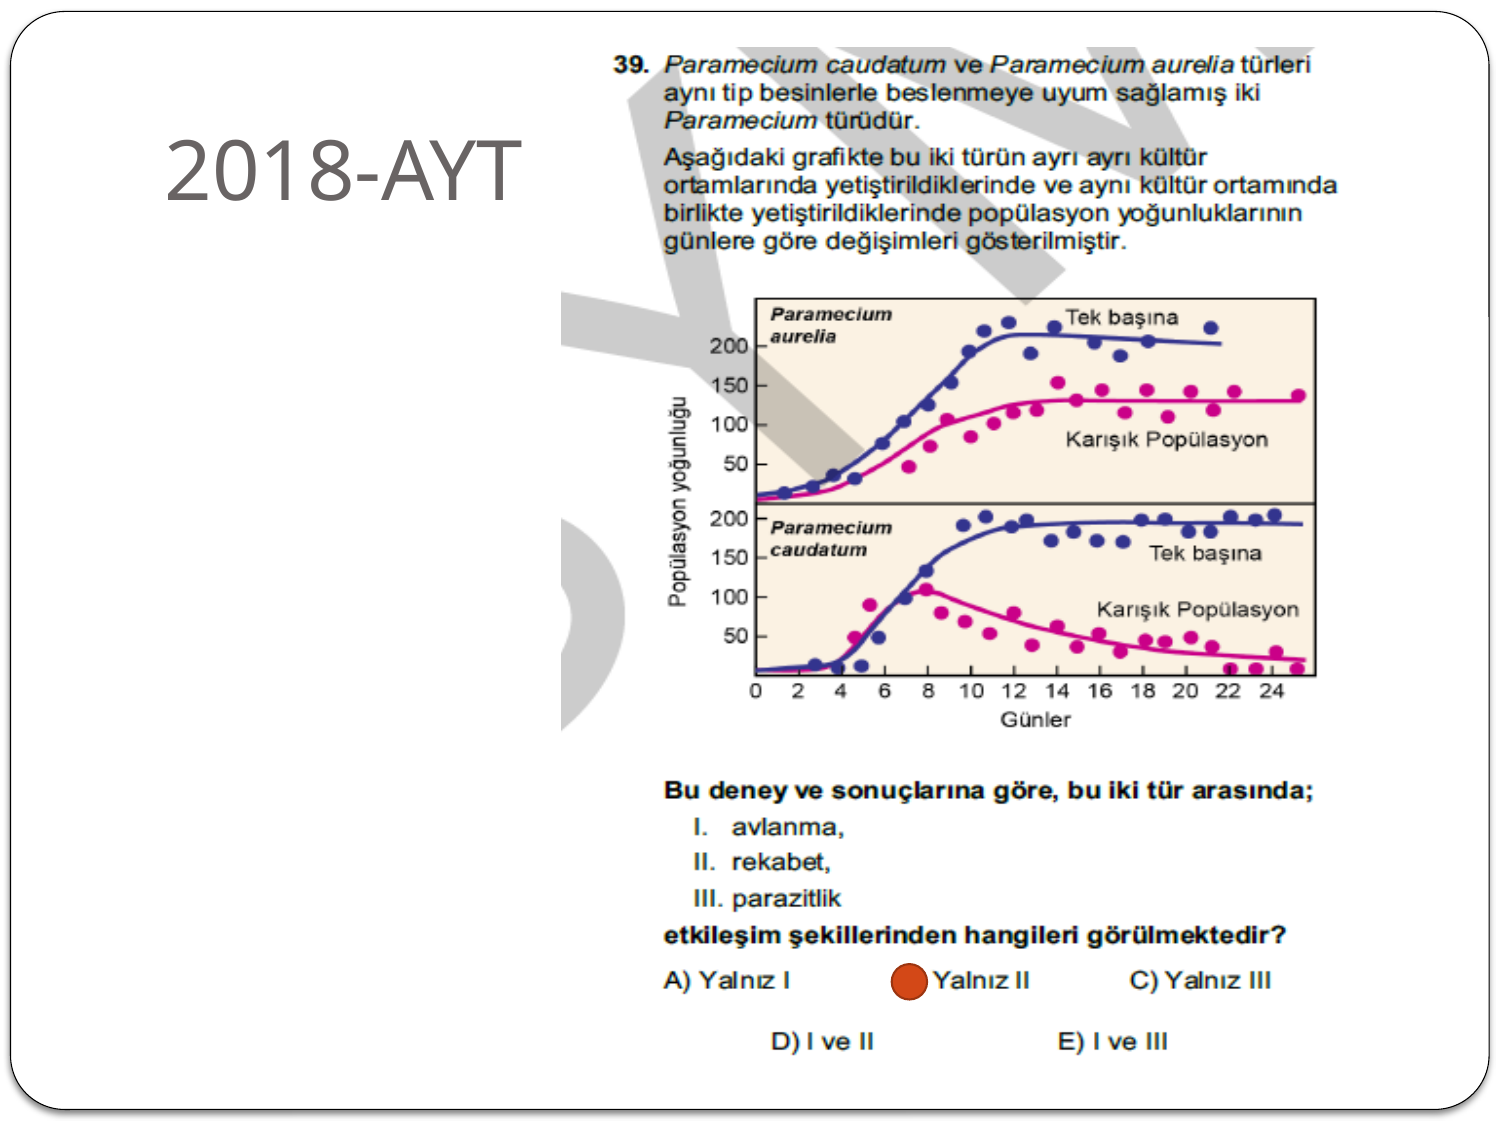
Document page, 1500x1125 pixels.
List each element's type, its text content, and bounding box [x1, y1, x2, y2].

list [560, 47, 1436, 1071]
title 2018-AYT [150, 45, 561, 233]
